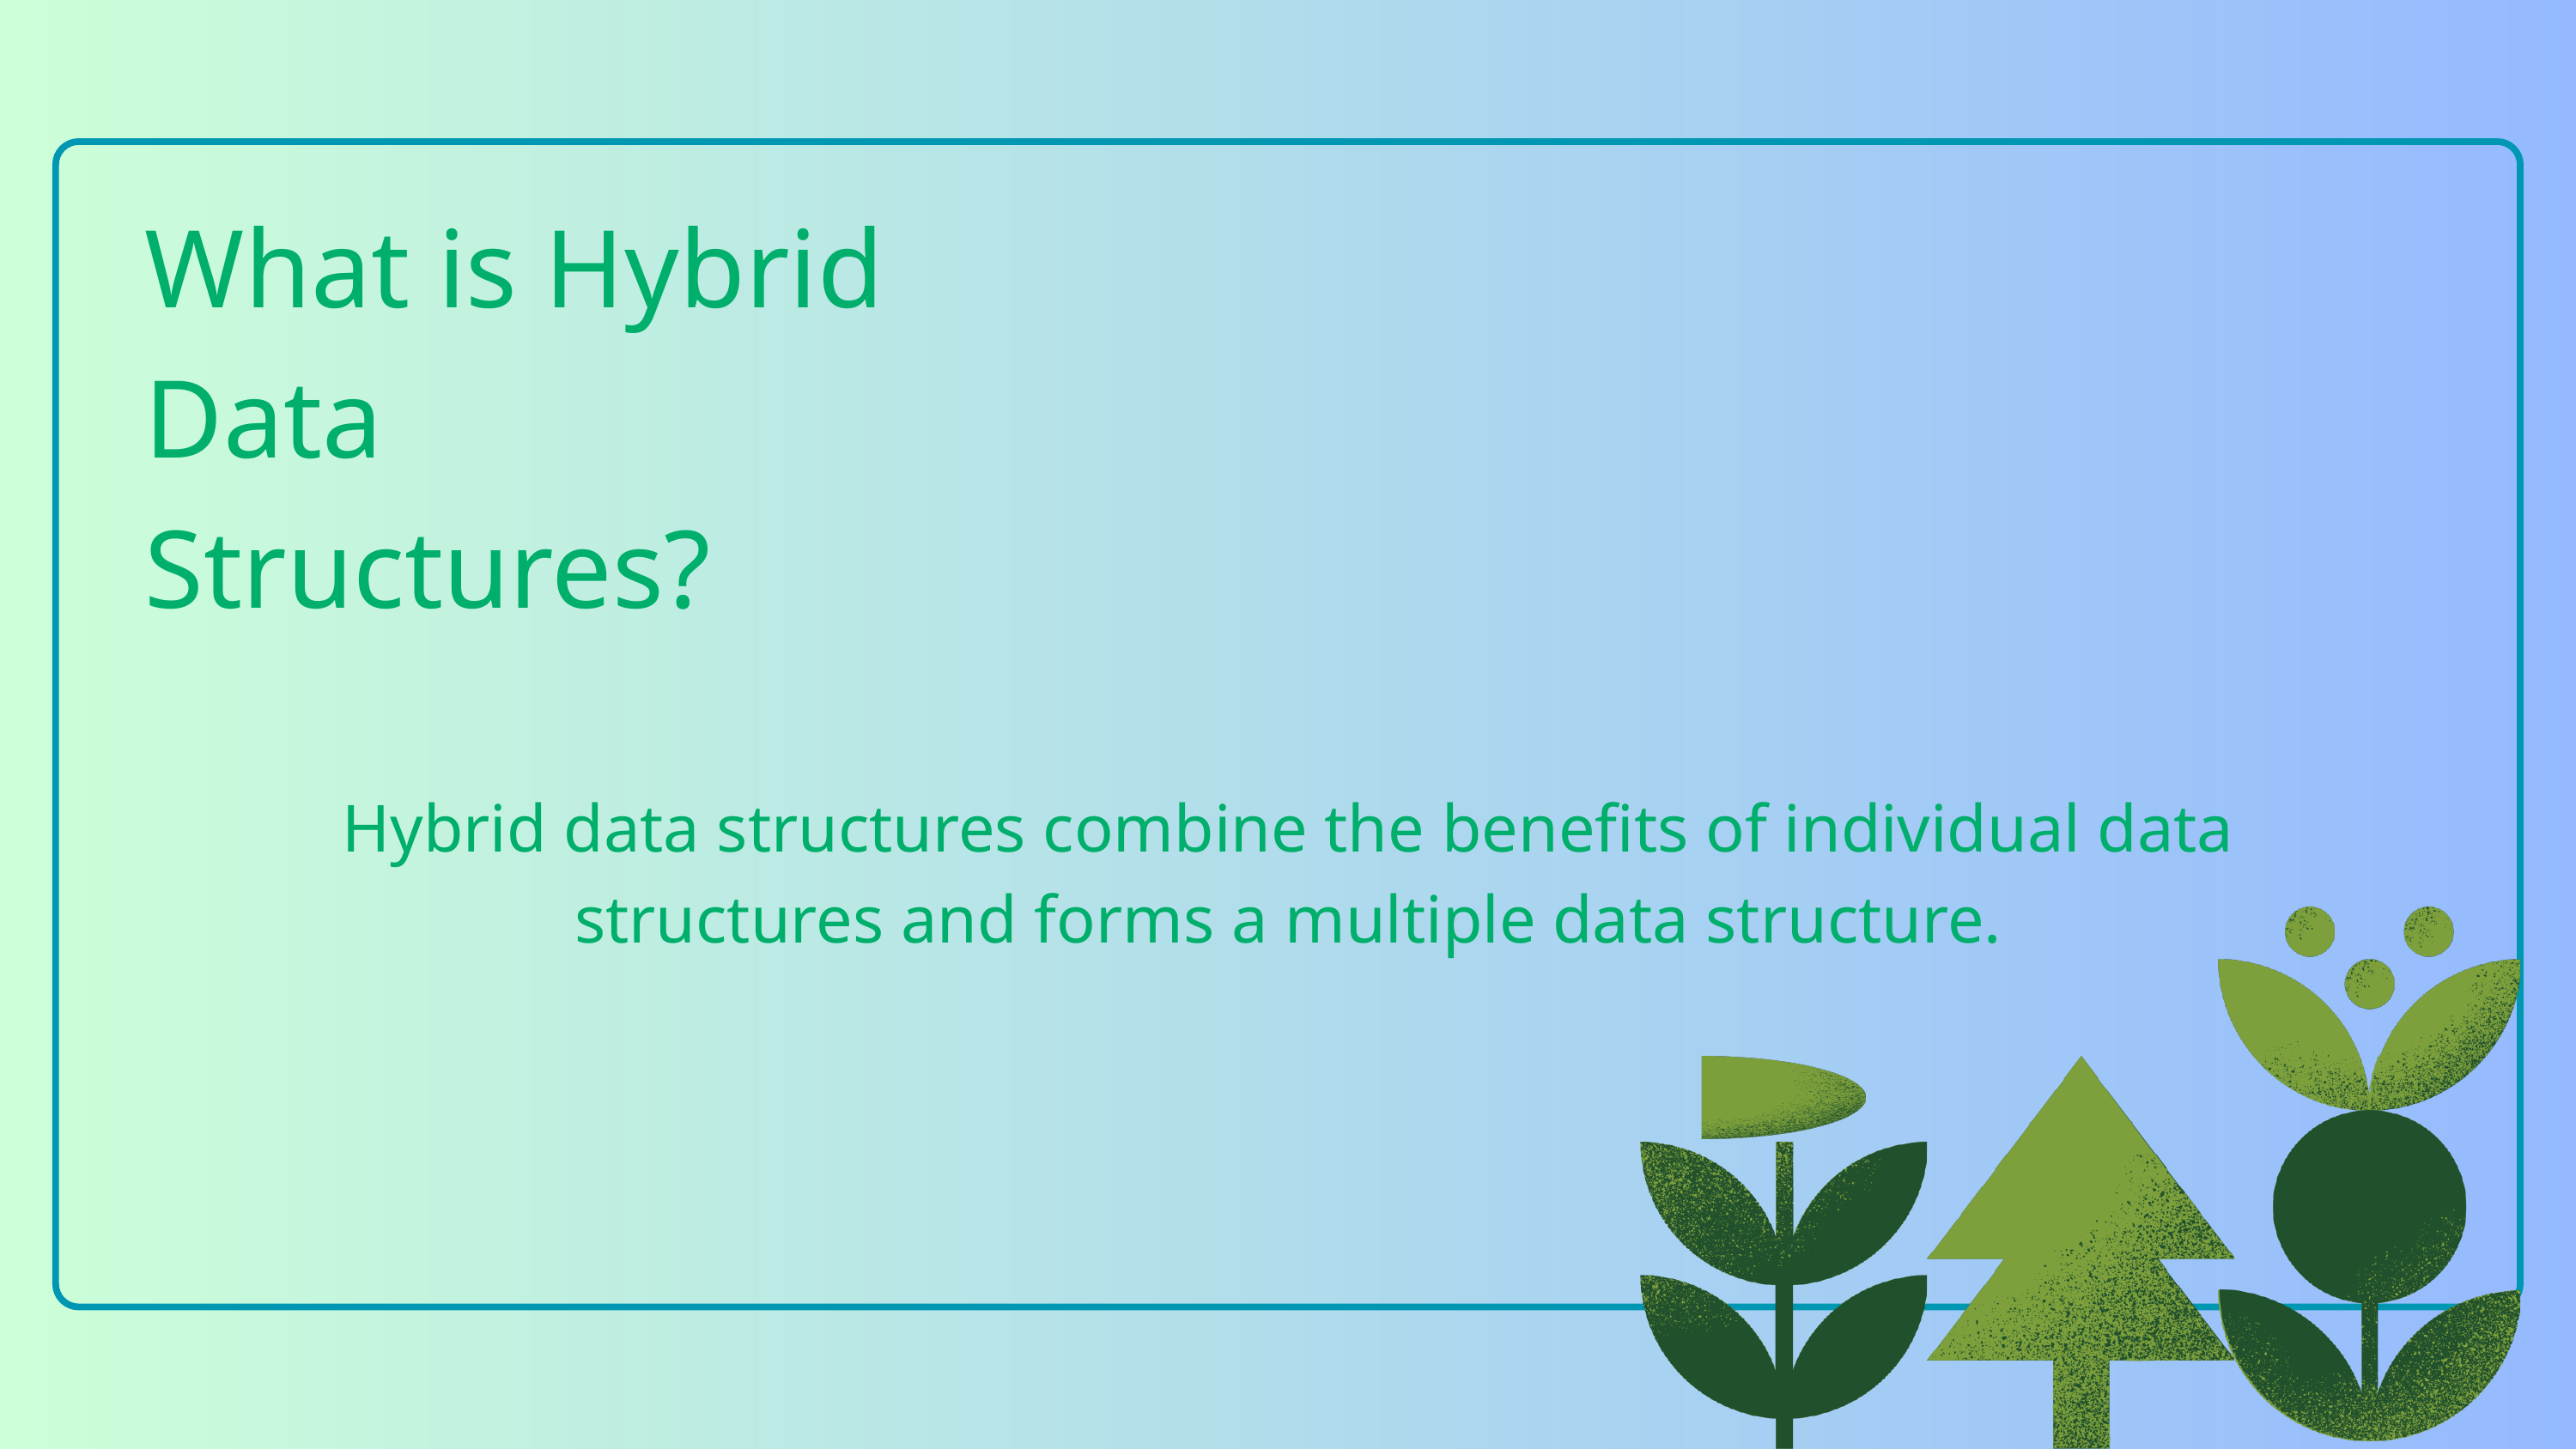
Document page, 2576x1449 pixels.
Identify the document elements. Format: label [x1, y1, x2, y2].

text_box [1640, 1317, 1927, 1449]
text_box [1927, 1317, 2235, 1449]
text_box [2218, 1317, 2521, 1441]
text_box [55, 141, 2521, 1307]
